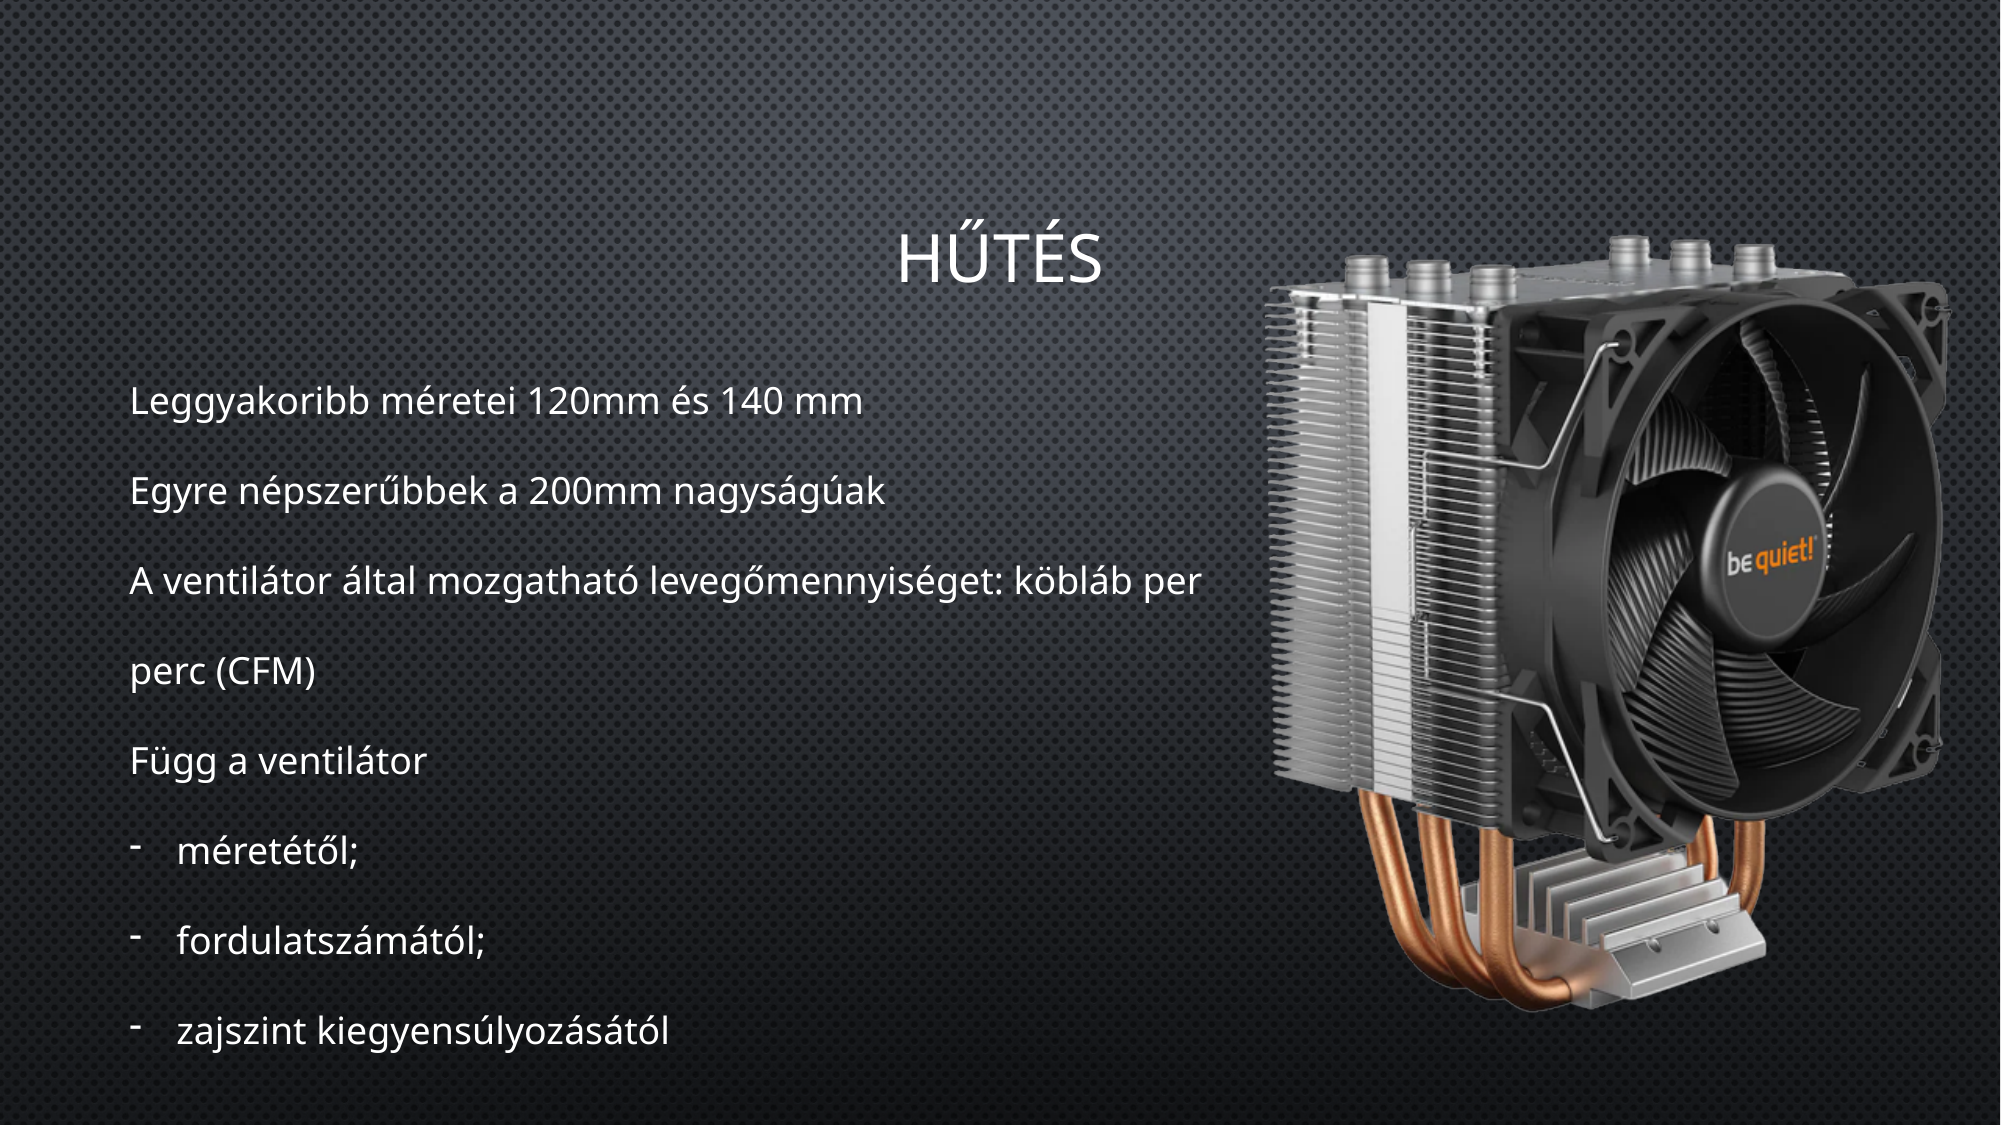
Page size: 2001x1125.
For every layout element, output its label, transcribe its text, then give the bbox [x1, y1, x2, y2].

picture [1218, 233, 2000, 1016]
text_box Leggyakoribb méretei 120mm és 140 mm Egyre népszerűbbek a 200mm nagyságúak A ventilátor által mozgatható levegőmennyiséget: köbláb per perc (CFM) Függ a ventilátor méretétől; fordulatszámától; zajszint kiegyensúlyozásától [114, 324, 1266, 1060]
title HŰTÉS [187, 99, 1813, 324]
